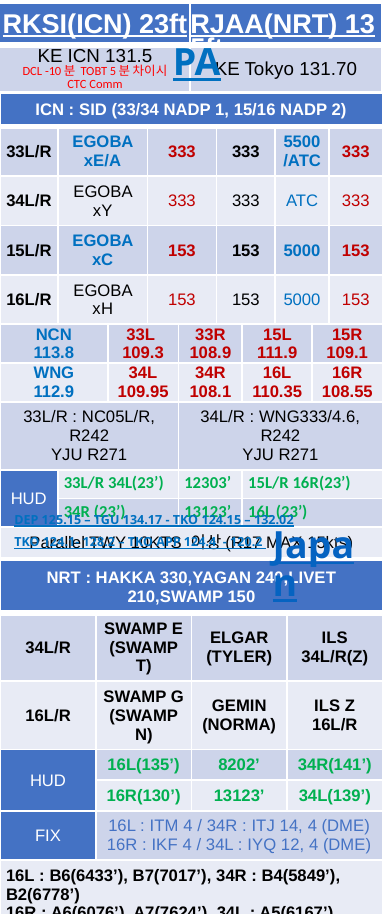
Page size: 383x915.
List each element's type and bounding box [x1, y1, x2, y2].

table_cell [313, 325, 382, 362]
table_cell [179, 499, 241, 505]
table_cell [276, 276, 328, 323]
table_cell [288, 616, 382, 680]
table_cell [148, 226, 216, 274]
table_header [1, 561, 382, 610]
table_cell [0, 48, 189, 91]
table_cell [330, 129, 382, 175]
table_cell [179, 364, 241, 401]
table_cell [330, 276, 382, 323]
table_header [191, 4, 381, 42]
table_cell [1, 276, 57, 323]
table_cell [179, 403, 382, 469]
table_cell [148, 276, 216, 323]
table_cell [192, 750, 286, 779]
table_cell [1, 325, 107, 362]
table_cell [1, 812, 95, 859]
table_cell [1, 177, 57, 225]
table_cell [217, 129, 274, 175]
table_cell [97, 781, 191, 810]
table_cell [1, 682, 95, 749]
table_cell [59, 177, 147, 225]
table_cell [1, 861, 382, 914]
table_cell [59, 226, 147, 274]
table_cell [243, 325, 311, 362]
table_cell [179, 471, 241, 498]
table_cell [191, 48, 381, 91]
table_cell [59, 129, 147, 175]
table_cell [192, 616, 286, 680]
table_cell [288, 750, 382, 779]
table_cell [97, 616, 191, 680]
table_header [0, 4, 189, 42]
table_cell [59, 471, 178, 498]
table_cell [1, 471, 57, 505]
table_cell [192, 781, 286, 810]
table_cell [330, 177, 382, 225]
table_cell [97, 682, 191, 749]
table_cell [1, 616, 95, 680]
text_box [0, 505, 379, 573]
table_cell [97, 812, 382, 859]
table_cell [1, 226, 57, 274]
table_cell [192, 682, 286, 749]
table_cell [59, 499, 178, 505]
table_cell [179, 325, 241, 362]
table_cell [97, 750, 191, 779]
table_cell [276, 226, 328, 274]
table_header [1, 94, 382, 124]
table_cell [217, 276, 274, 323]
table_cell [148, 129, 216, 175]
table_cell [243, 471, 382, 498]
table_cell [288, 781, 382, 810]
table_cell [109, 364, 178, 401]
table_cell [1, 750, 95, 810]
table_cell [288, 682, 382, 749]
table_cell [276, 129, 328, 175]
table_cell [276, 177, 328, 225]
table_cell [217, 226, 274, 274]
table_cell [1, 129, 57, 175]
table_cell [1, 403, 178, 469]
table_cell [109, 325, 178, 362]
text_box [143, 37, 250, 89]
table_cell [59, 276, 147, 323]
table_cell [1, 364, 107, 401]
table_cell [313, 364, 382, 401]
table_cell [148, 177, 216, 225]
table_cell [243, 499, 382, 526]
table_cell [330, 226, 382, 274]
table_cell [217, 177, 274, 225]
table_cell [243, 364, 311, 401]
